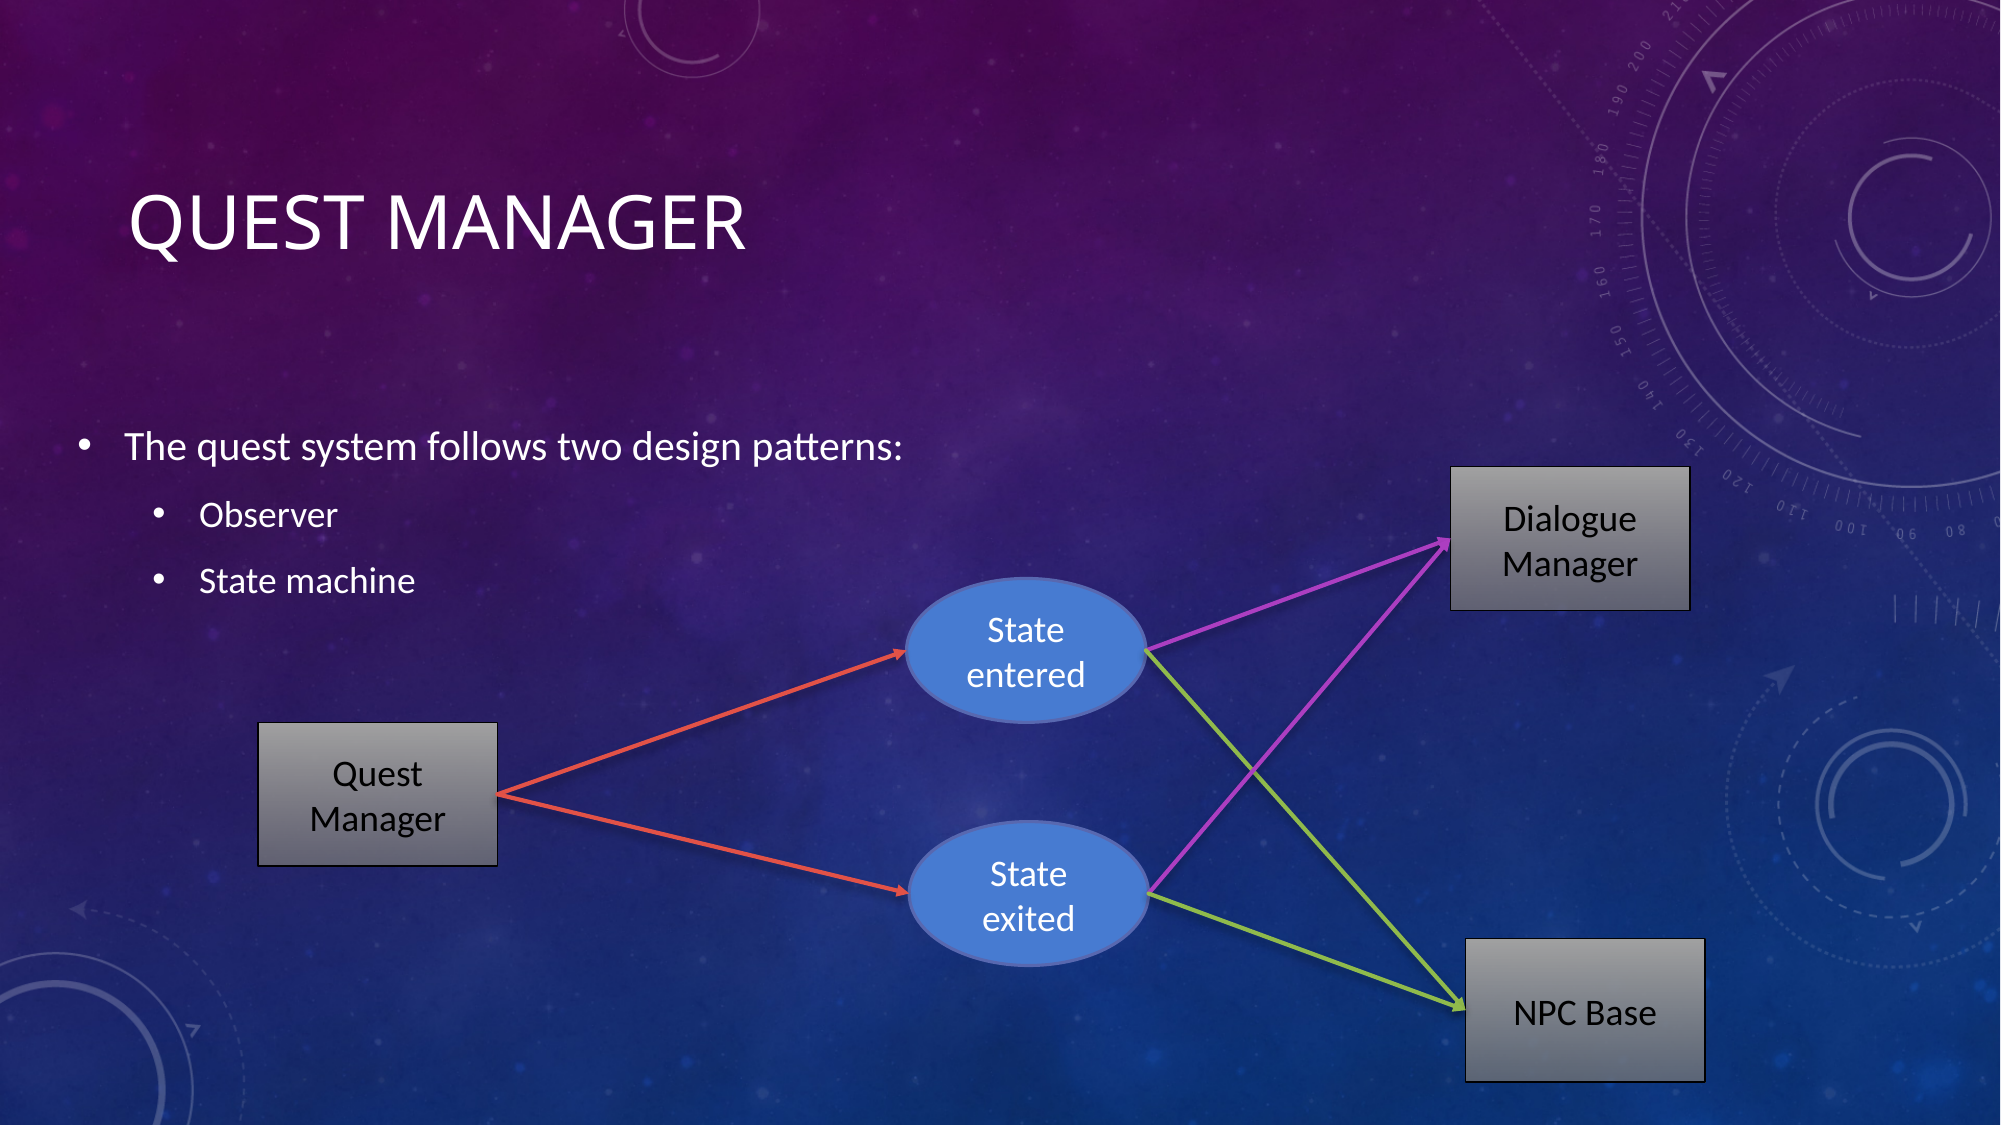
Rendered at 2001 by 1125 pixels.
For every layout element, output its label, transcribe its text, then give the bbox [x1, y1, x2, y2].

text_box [257, 466, 1706, 1083]
list The quest system follows two design patterns: Observer State machine [62, 210, 1725, 809]
title Quest manager [112, 99, 1775, 339]
picture [0, 0, 2001, 1125]
